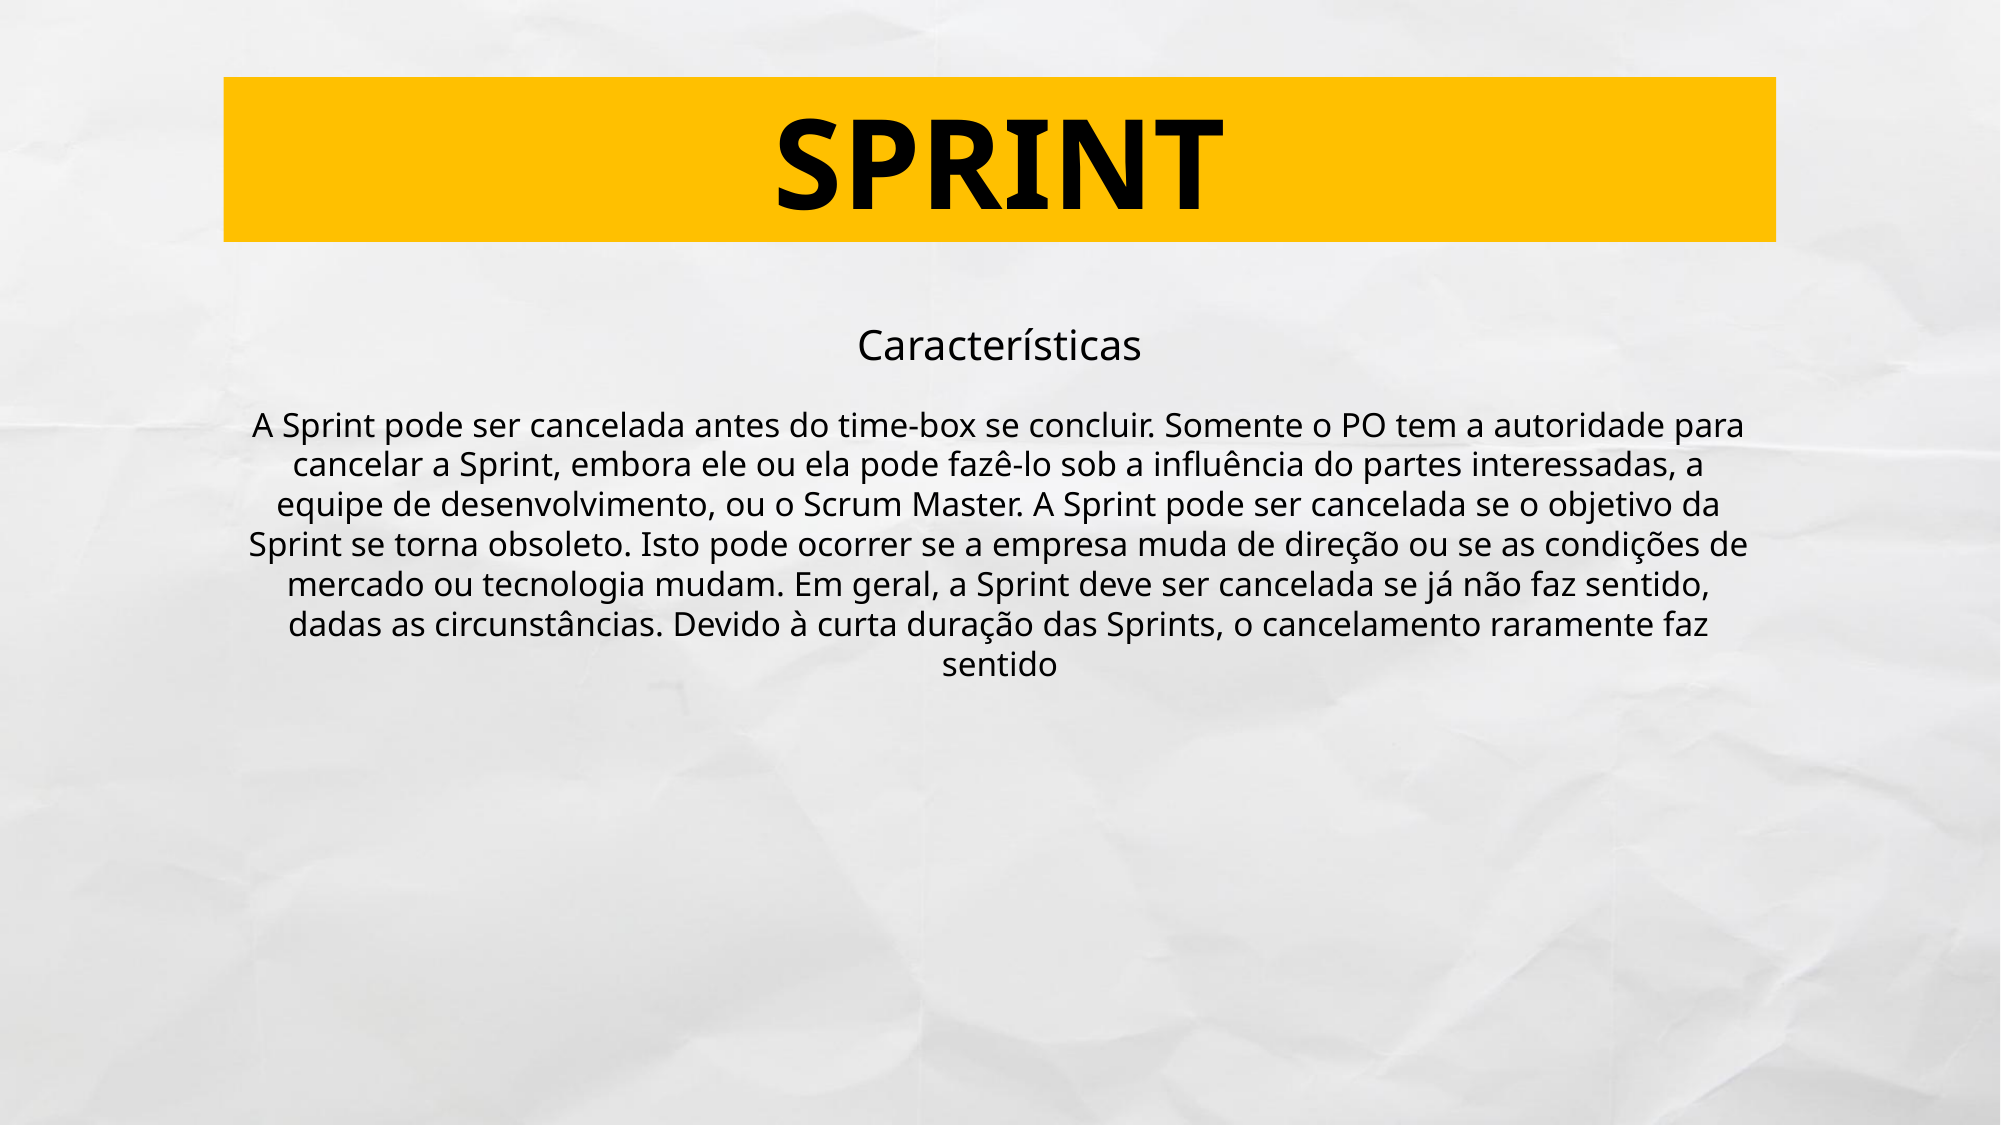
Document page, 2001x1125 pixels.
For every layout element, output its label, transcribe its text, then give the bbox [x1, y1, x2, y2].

text_box SPRINT [223, 77, 1777, 242]
text_box Características [782, 311, 1218, 376]
text_box A Sprint pode ser cancelada antes do time-box se concluir. Somente o PO tem a autoridade para cancelar a Sprint, embora ele ou ela pode fazê-lo sob a influência do partes interessadas, a equipe de desenvolvimento, ou o Scrum Master. A Sprint pode ser cancelada se o objetivo da Sprint se torna obsoleto. Isto pode ocorrer se a empresa muda de direção ou se as condições de mercado ou tecnologia mudam. Em geral, a Sprint deve ser cancelada se já não faz sentido, dadas as circunstâncias. Devido à curta duração das Sprints, o cancelamento raramente faz sentido [223, 396, 1777, 691]
picture [0, 0, 2001, 1125]
